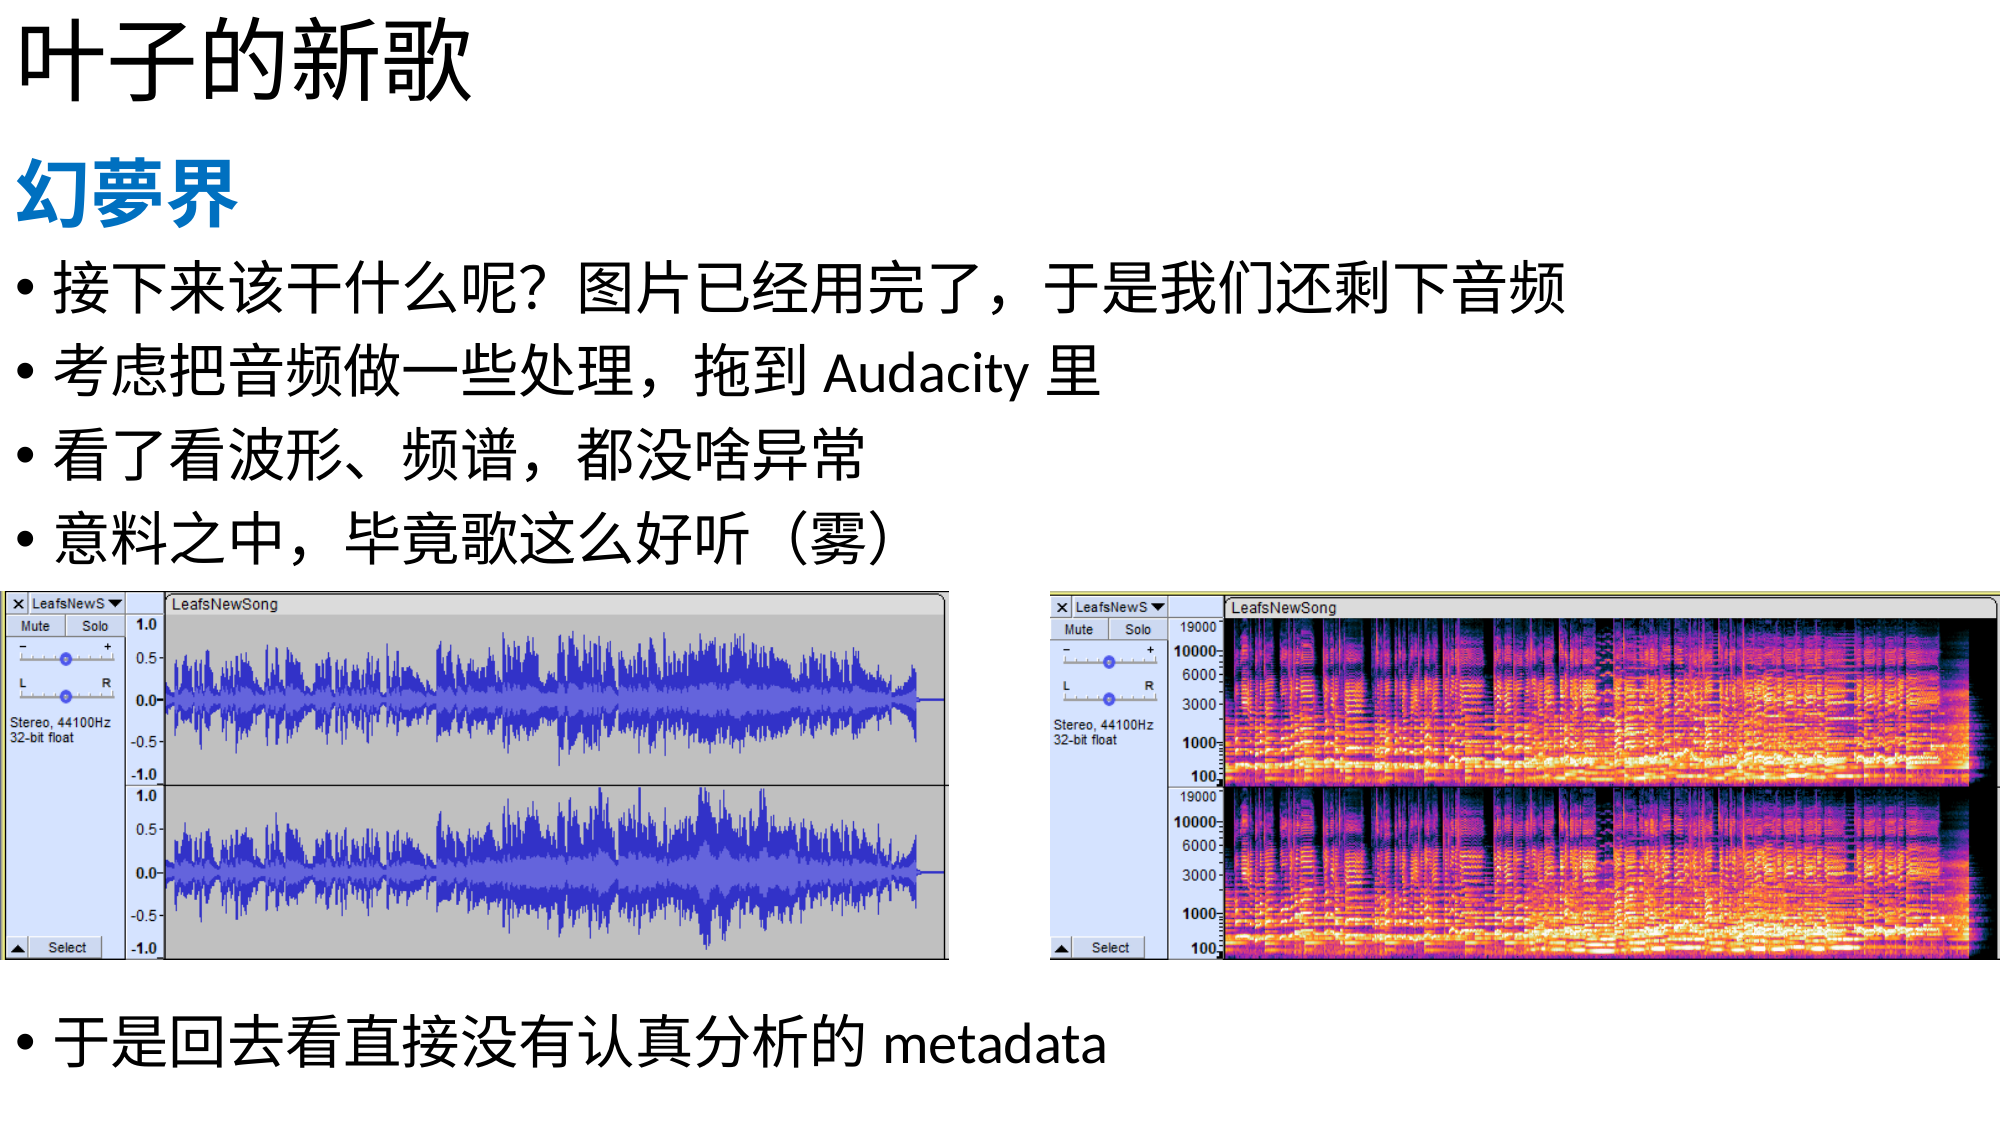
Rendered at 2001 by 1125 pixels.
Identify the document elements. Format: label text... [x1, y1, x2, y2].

picture [1050, 591, 2000, 960]
title 叶子的新歌 [0, 0, 2000, 130]
list 幻夢界 接下来该干什么呢？图片已经用完了，于是我们还剩下音频 考虑把音频做一些处理，拖到Audacity里 看了看波形、频谱，都没啥异常 意料之中，毕竟歌这么好听（雾） 于是回去看直接没有认真分析的metadata [0, 149, 2000, 1125]
picture [0, 591, 949, 960]
